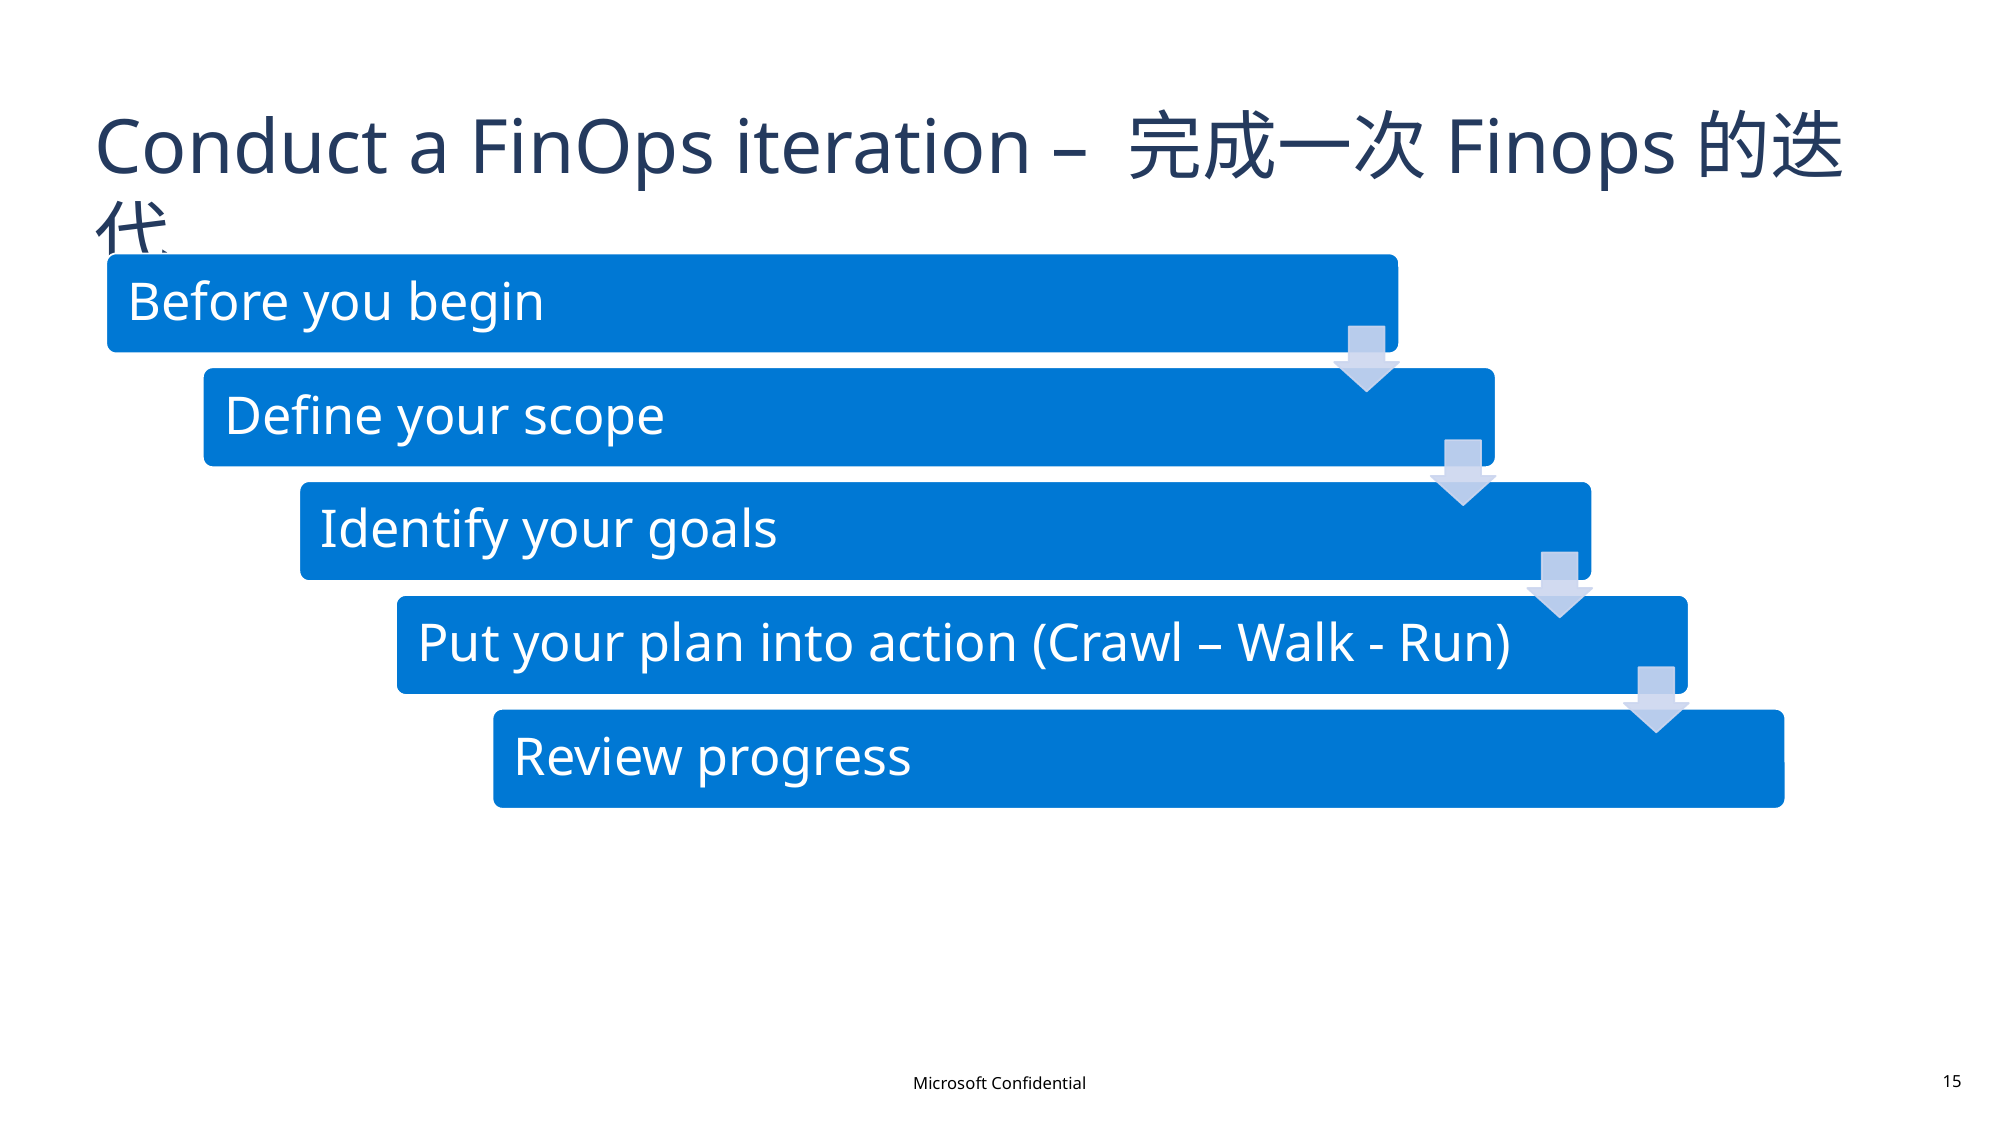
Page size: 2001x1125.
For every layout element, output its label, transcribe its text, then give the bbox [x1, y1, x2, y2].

slide_number 15 [1918, 1072, 1986, 1093]
footer Microsoft Confidential [662, 1072, 1338, 1093]
title Conduct a FinOps iteration – 完成一次Finops的迭代 [94, 98, 1902, 190]
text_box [106, 253, 1786, 809]
